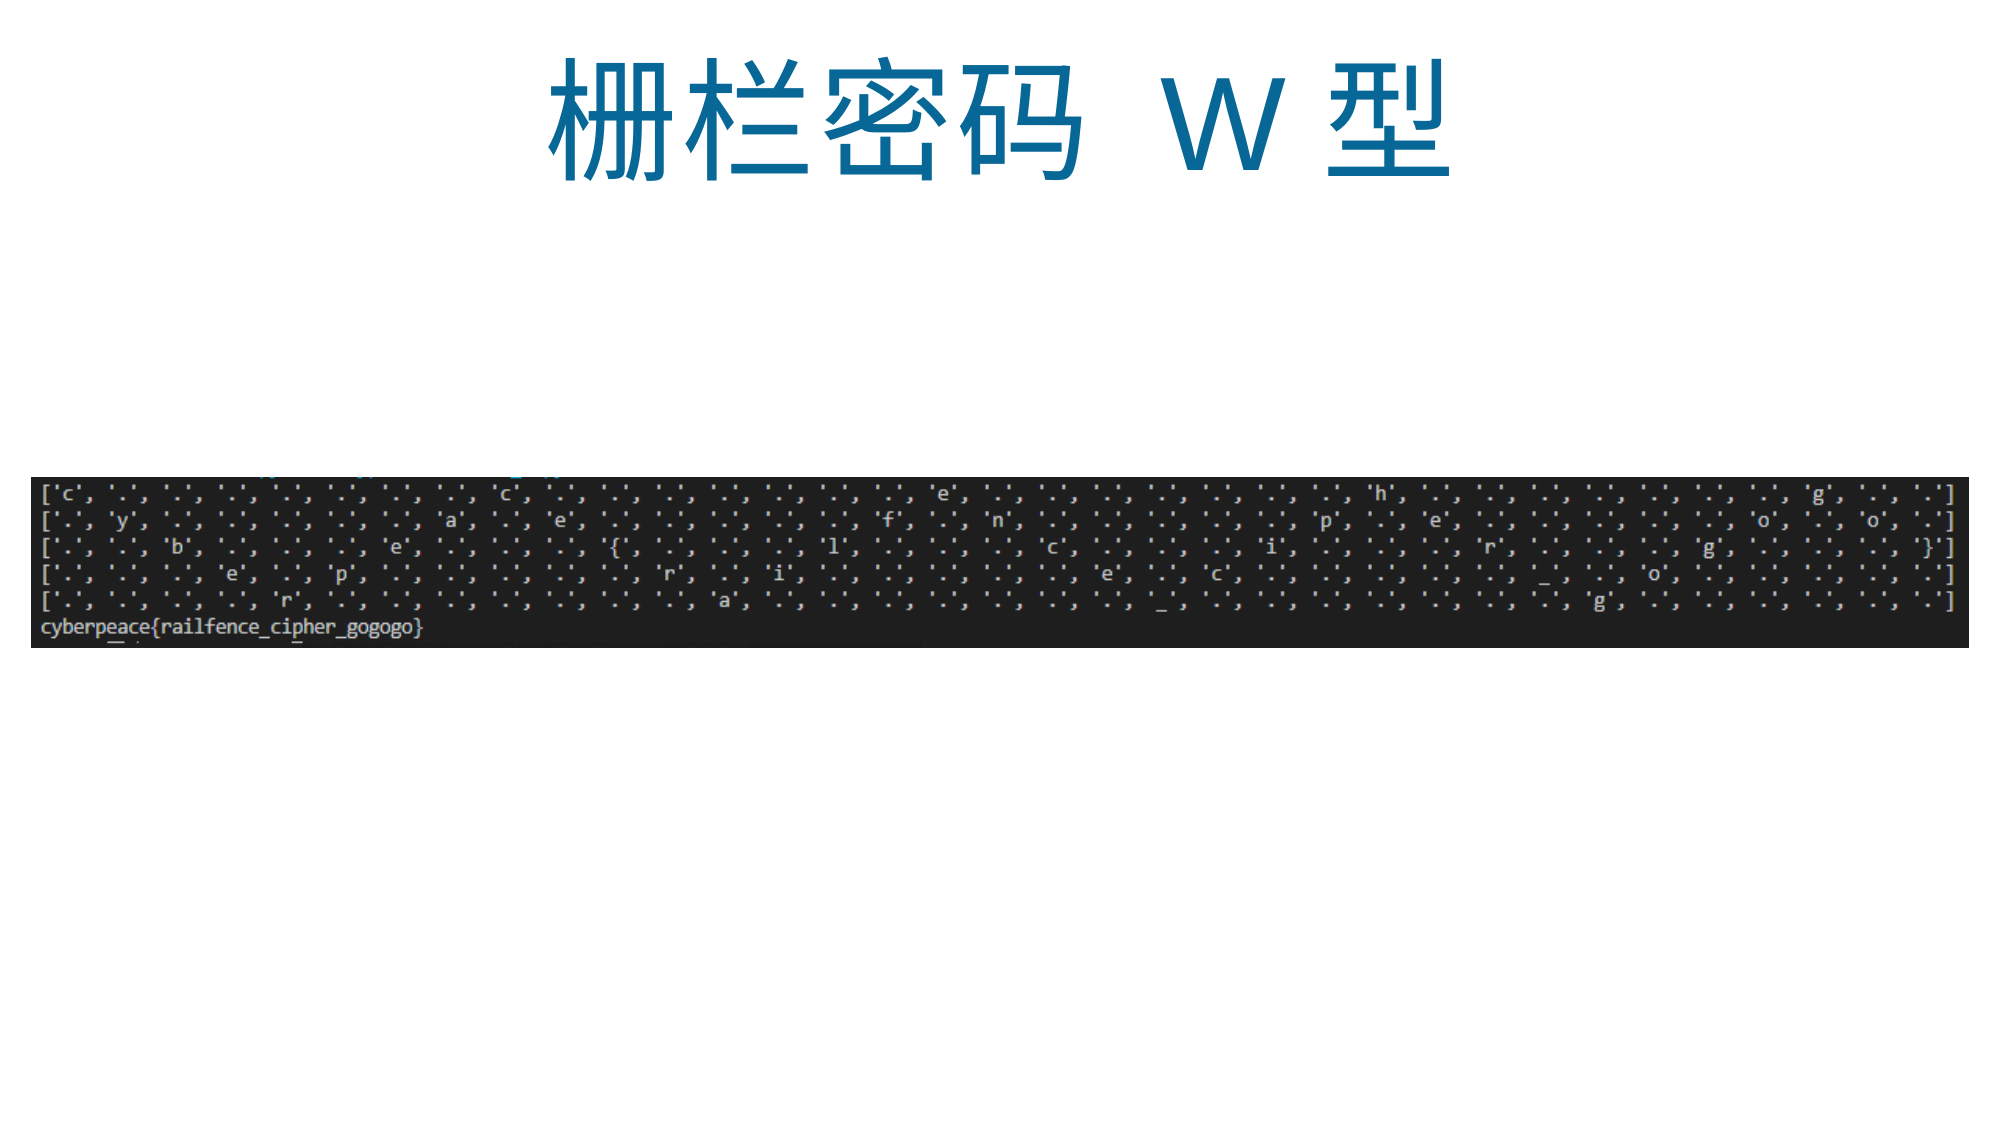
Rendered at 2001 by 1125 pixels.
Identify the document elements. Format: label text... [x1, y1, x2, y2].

picture [31, 477, 1969, 648]
title 栅栏密码 W型 [99, 45, 1900, 233]
